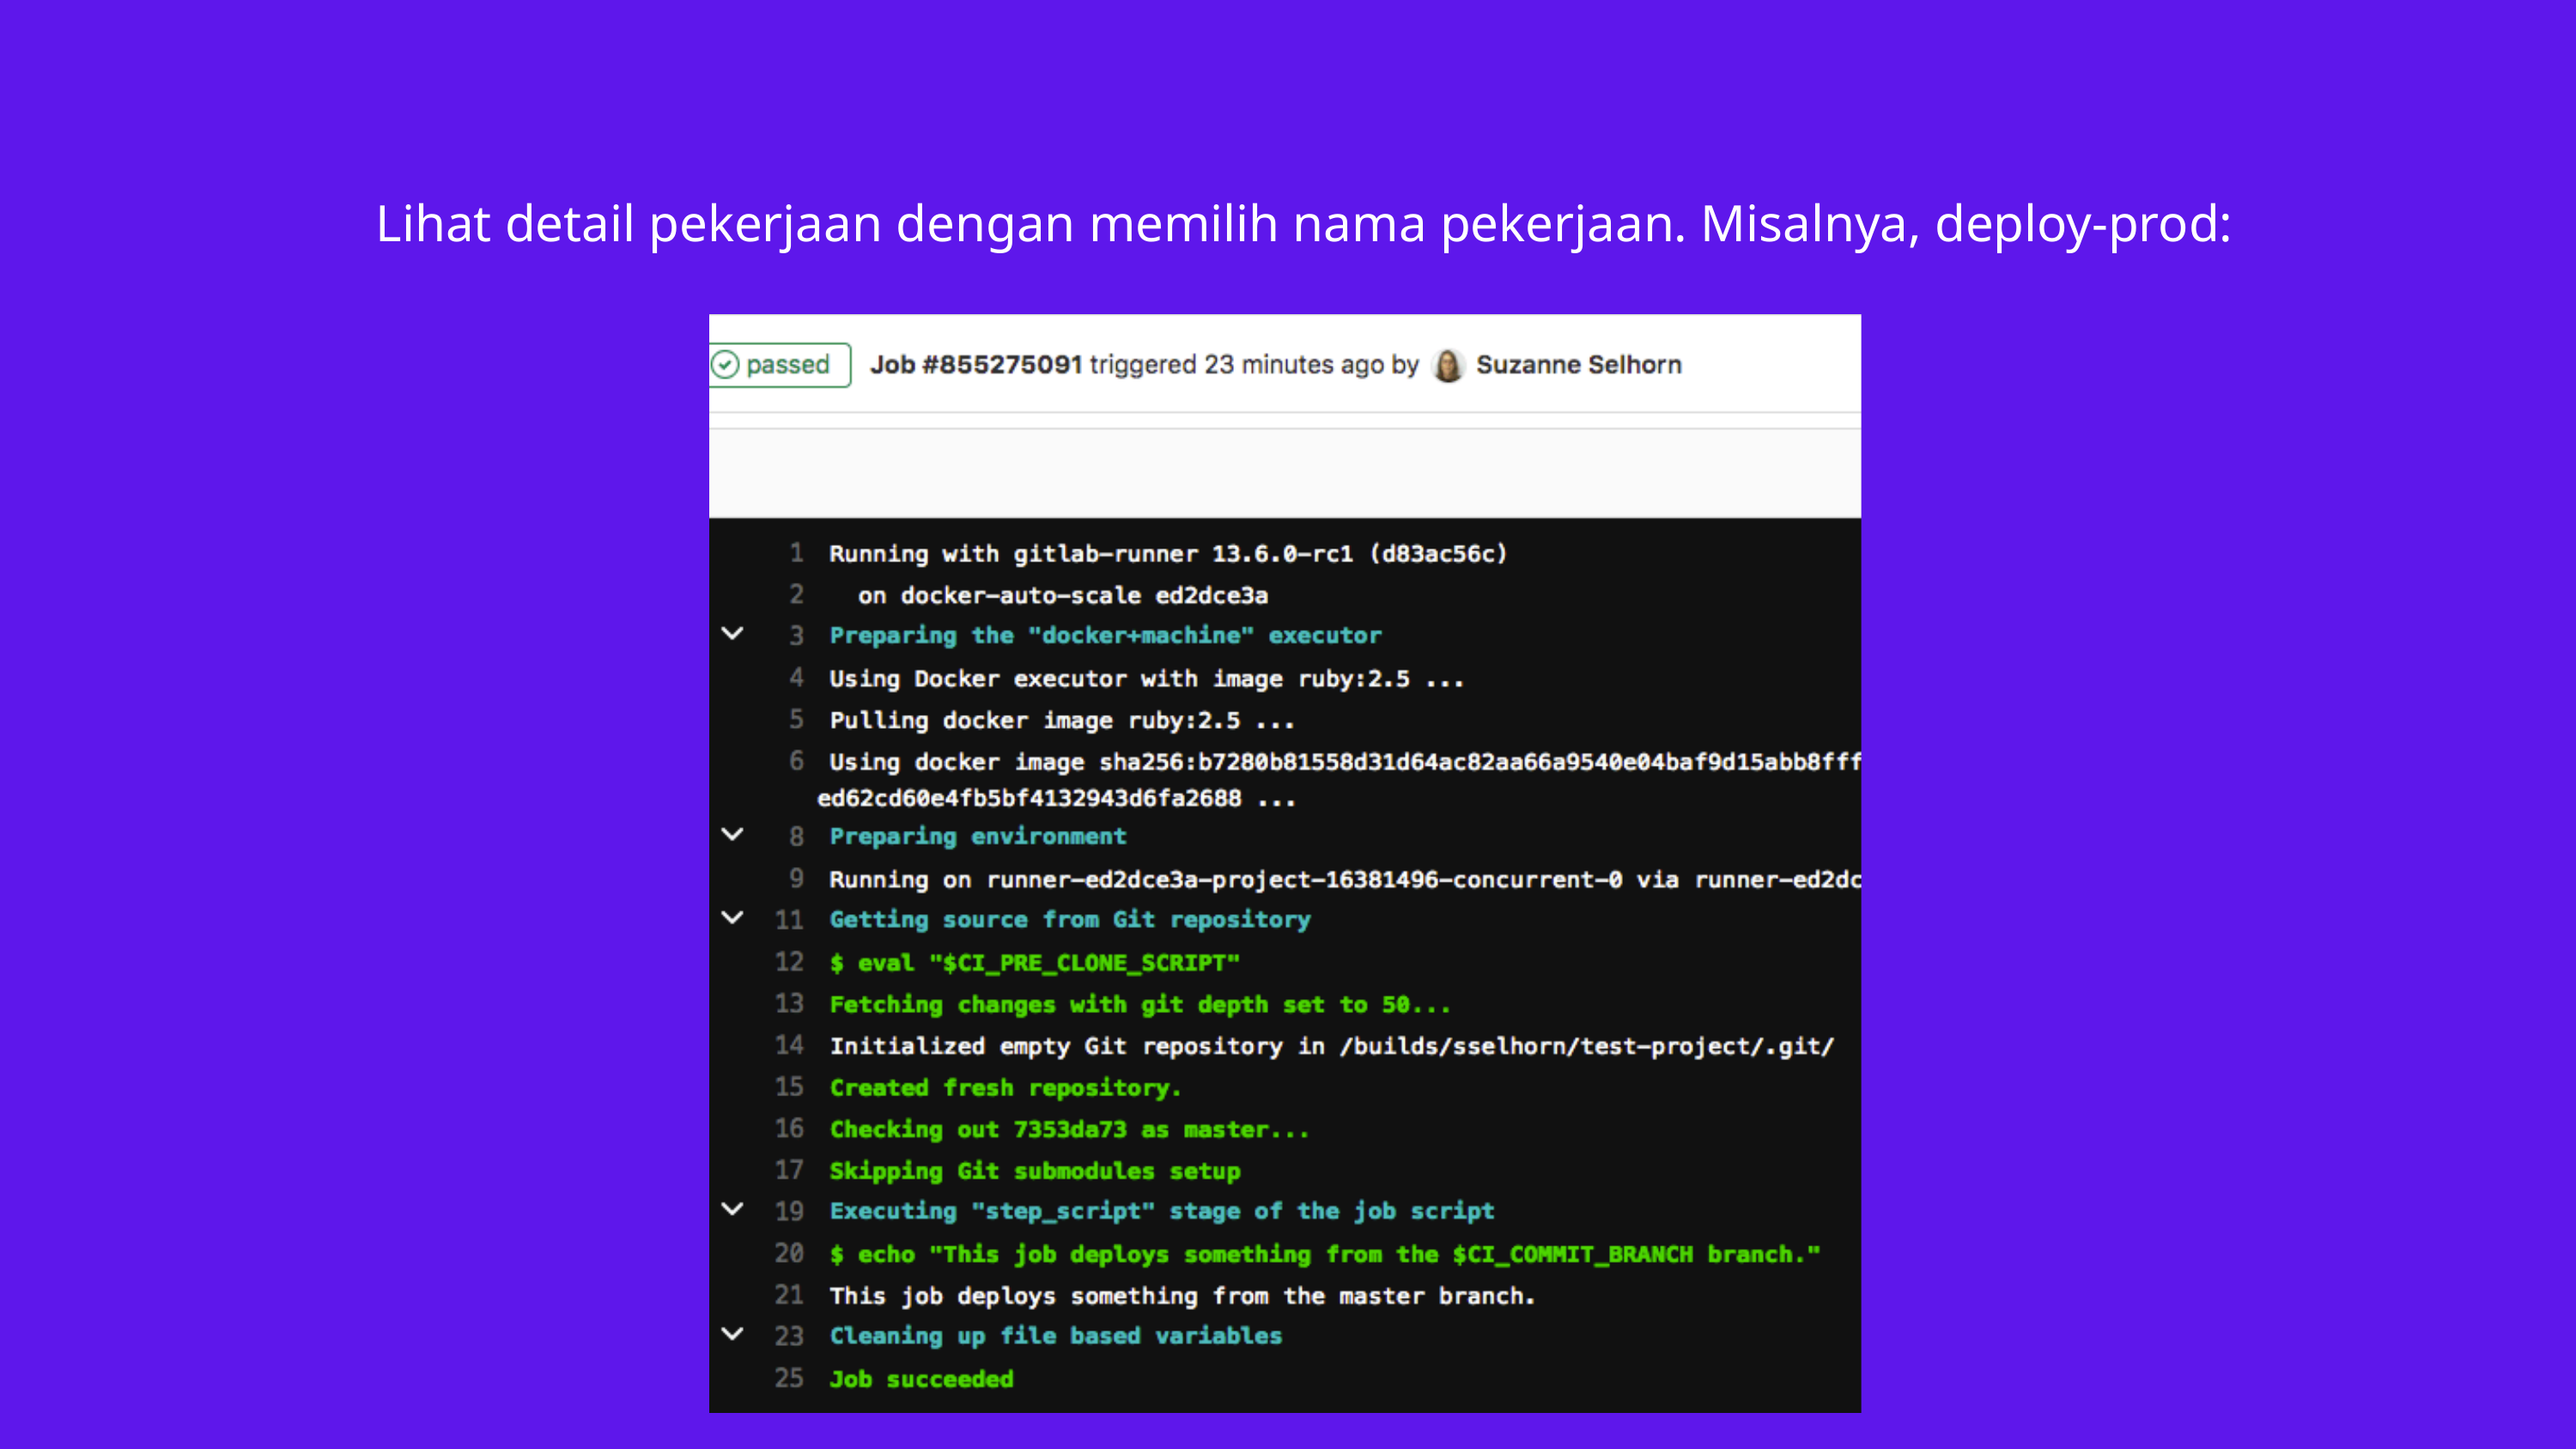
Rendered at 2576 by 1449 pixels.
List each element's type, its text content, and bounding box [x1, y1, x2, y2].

text_box Lihat detail pekerjaan dengan memilih nama pekerjaan. Misalnya, deploy-prod: [375, 176, 2234, 252]
text_box [709, 314, 1862, 1413]
